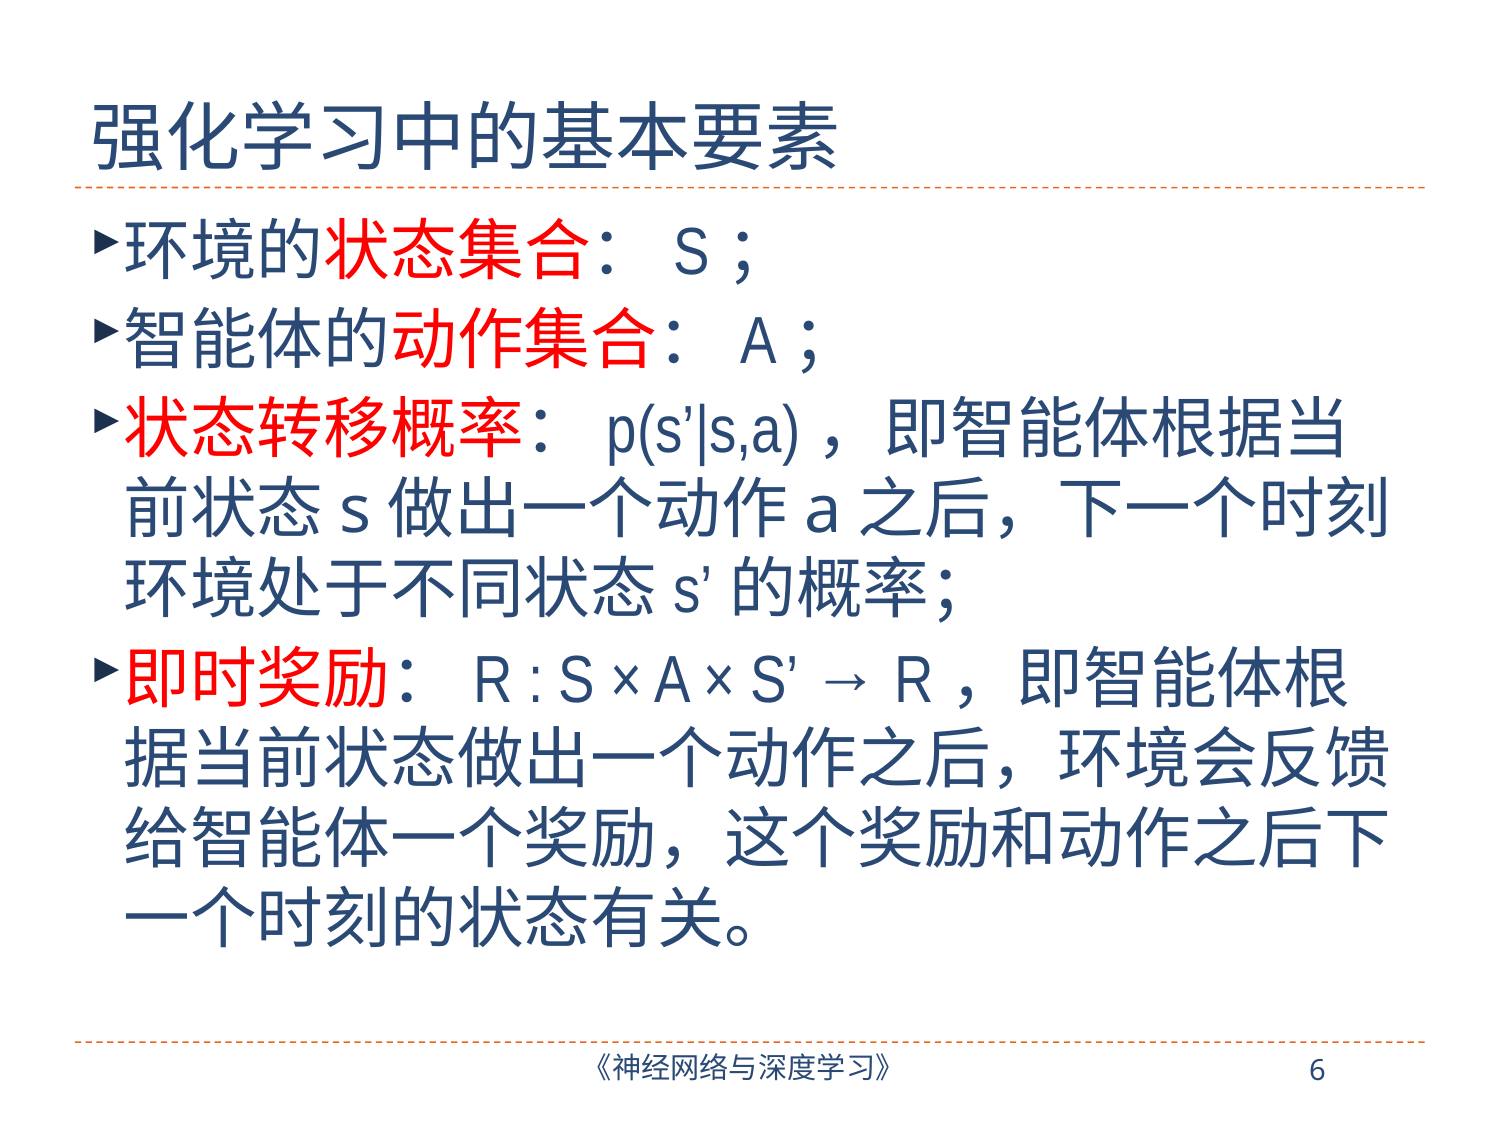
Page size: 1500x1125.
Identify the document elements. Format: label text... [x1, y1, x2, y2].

list 环境的状态集合：S； 智能体的动作集合：A； 状态转移概率：p(s’|s,a)，即智能体根据当前状态s做出一个动作a之后，下一个时刻环境处于不同状态s’的概率； 即时奖励：R : S × A × S’ → R，即智能体根据当前状态做出一个动作之后，环境会反馈给智能体一个奖励，这个奖励和动作之后下一个时刻的状态有关。 [75, 200, 1425, 1010]
title 强化学习中的基本要素 [75, 24, 1425, 188]
